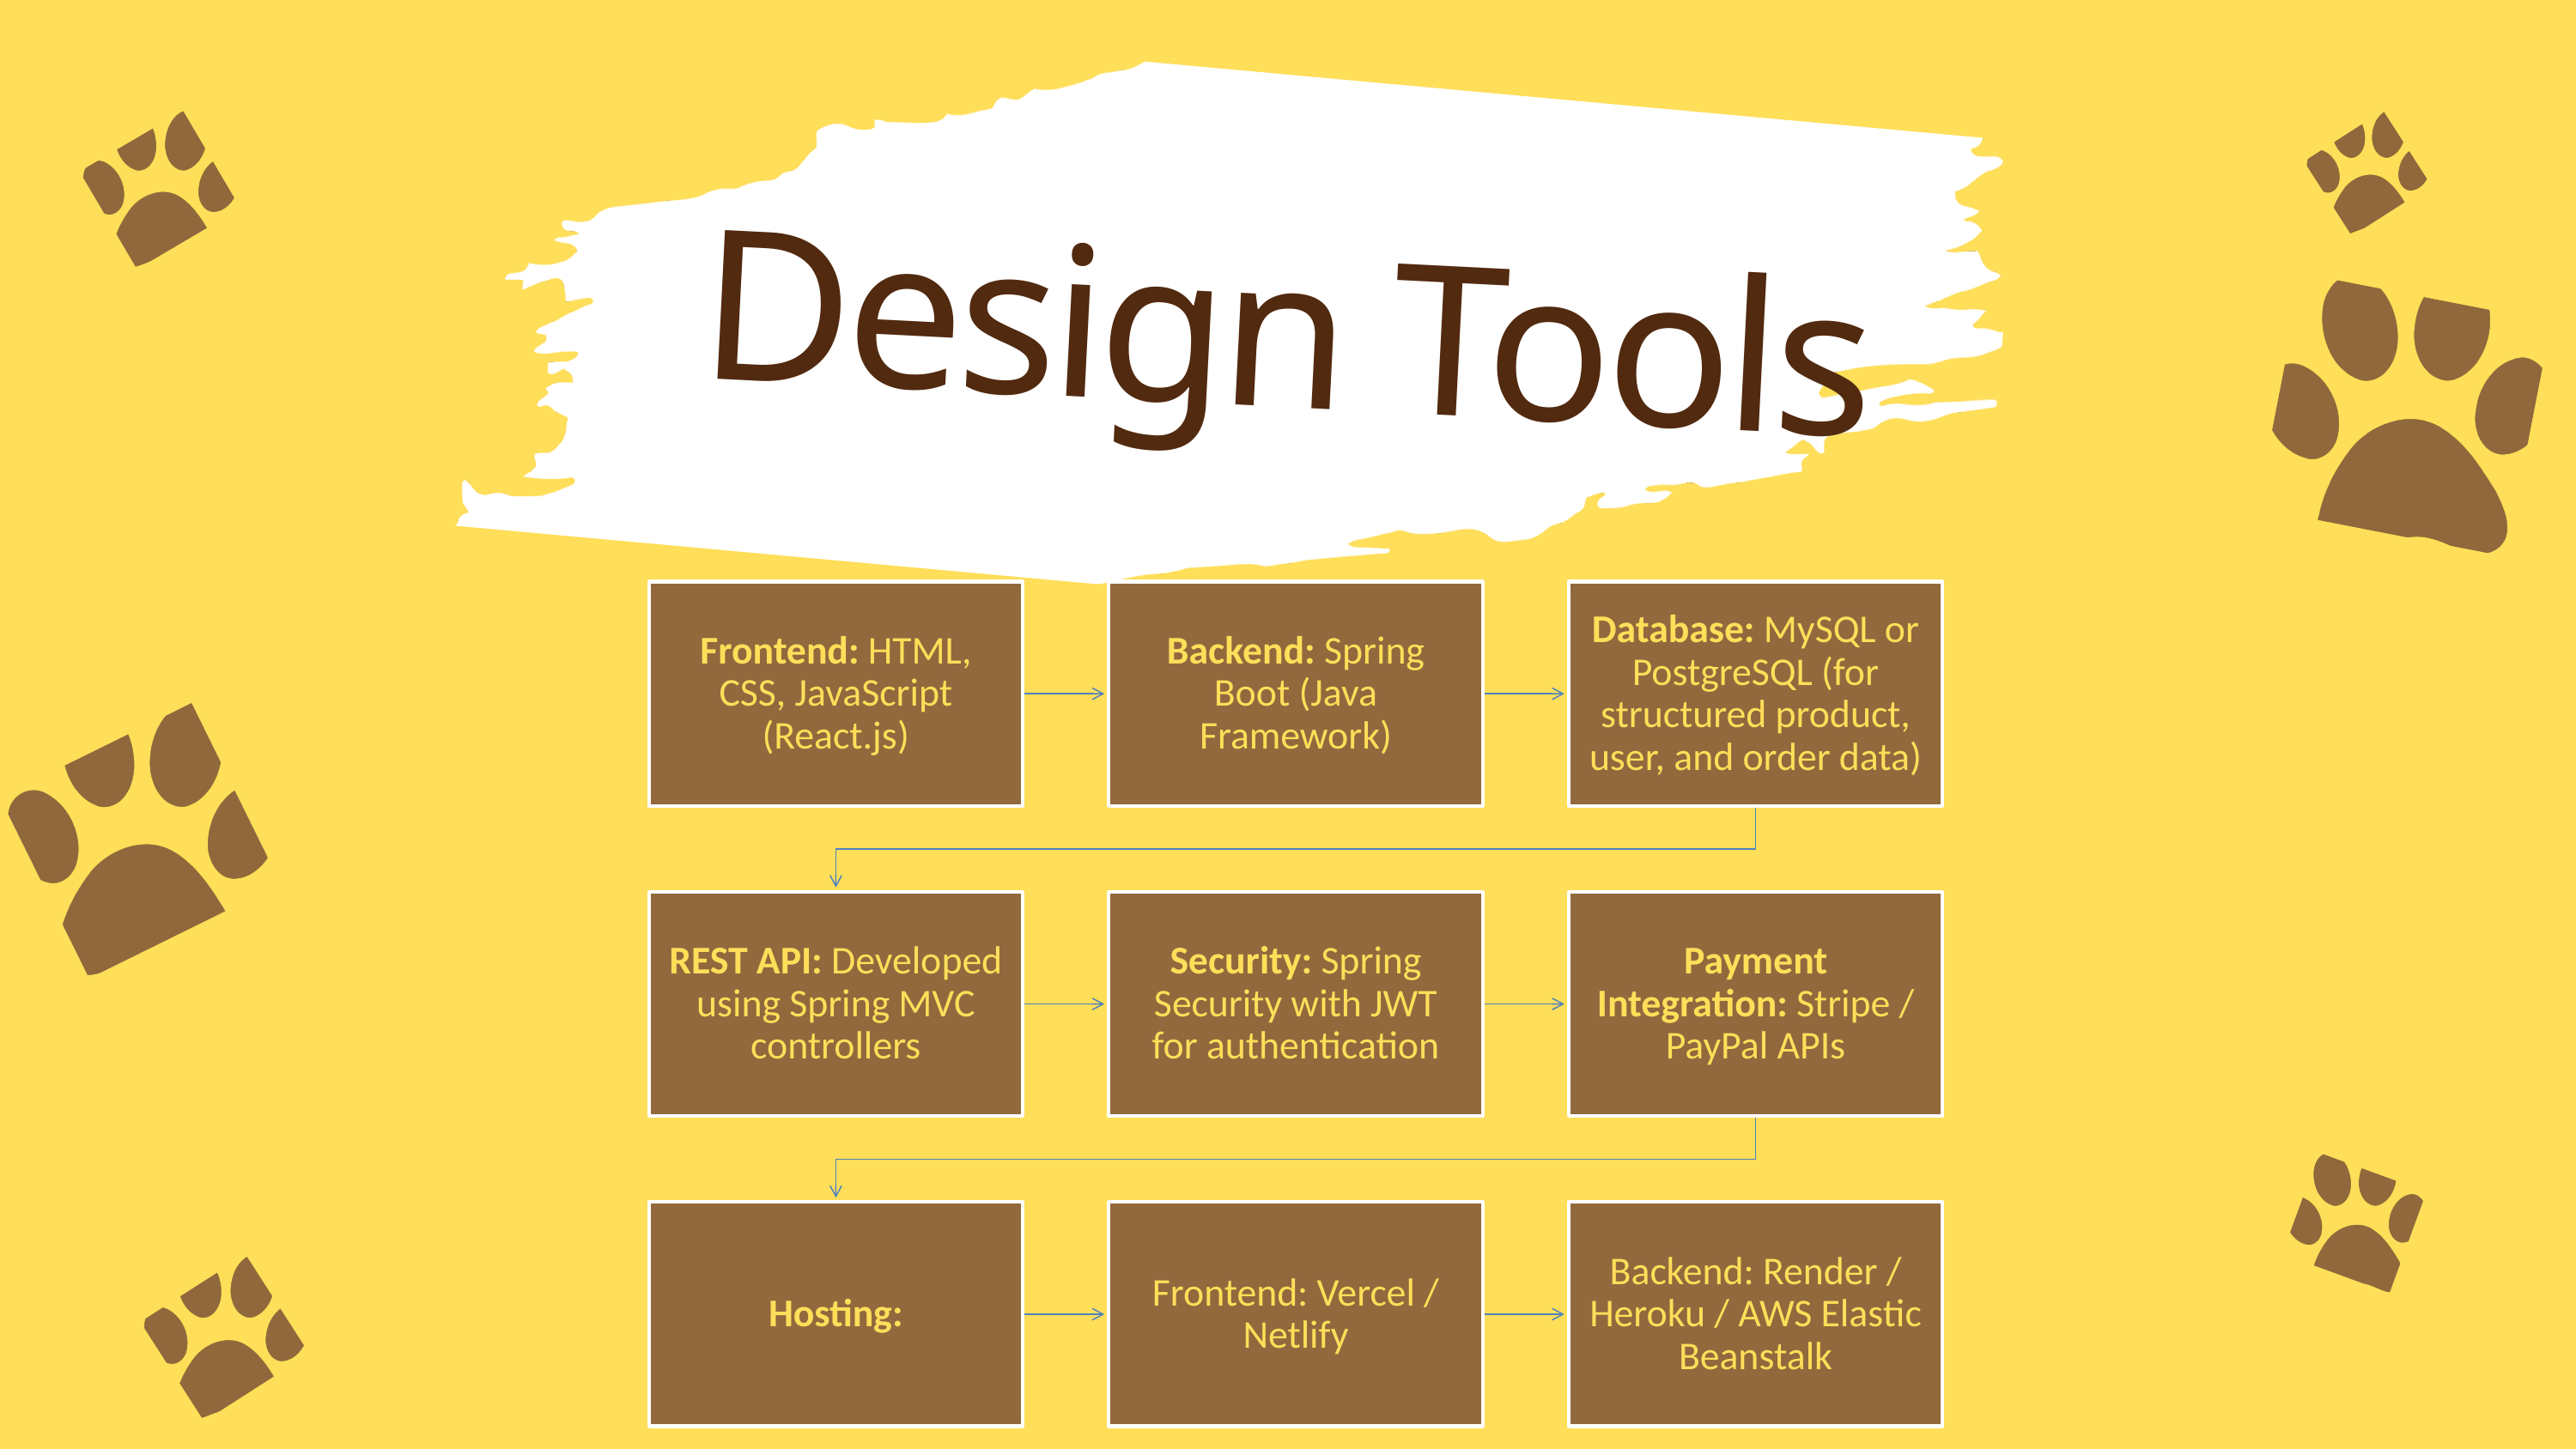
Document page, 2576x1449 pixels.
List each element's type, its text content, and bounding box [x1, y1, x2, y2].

text_box [2257, 273, 2552, 557]
text_box [2281, 1152, 2427, 1294]
text_box [79, 110, 240, 270]
text_box Design Tools [191, 173, 2301, 500]
text_box [420, 407, 1990, 579]
text_box [451, 0, 2021, 264]
text_box [2304, 110, 2432, 237]
text_box Design Tools [2349, 282, 2384, 288]
text_box [0, 703, 281, 979]
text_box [495, 581, 2097, 1428]
text_box [140, 1254, 310, 1422]
